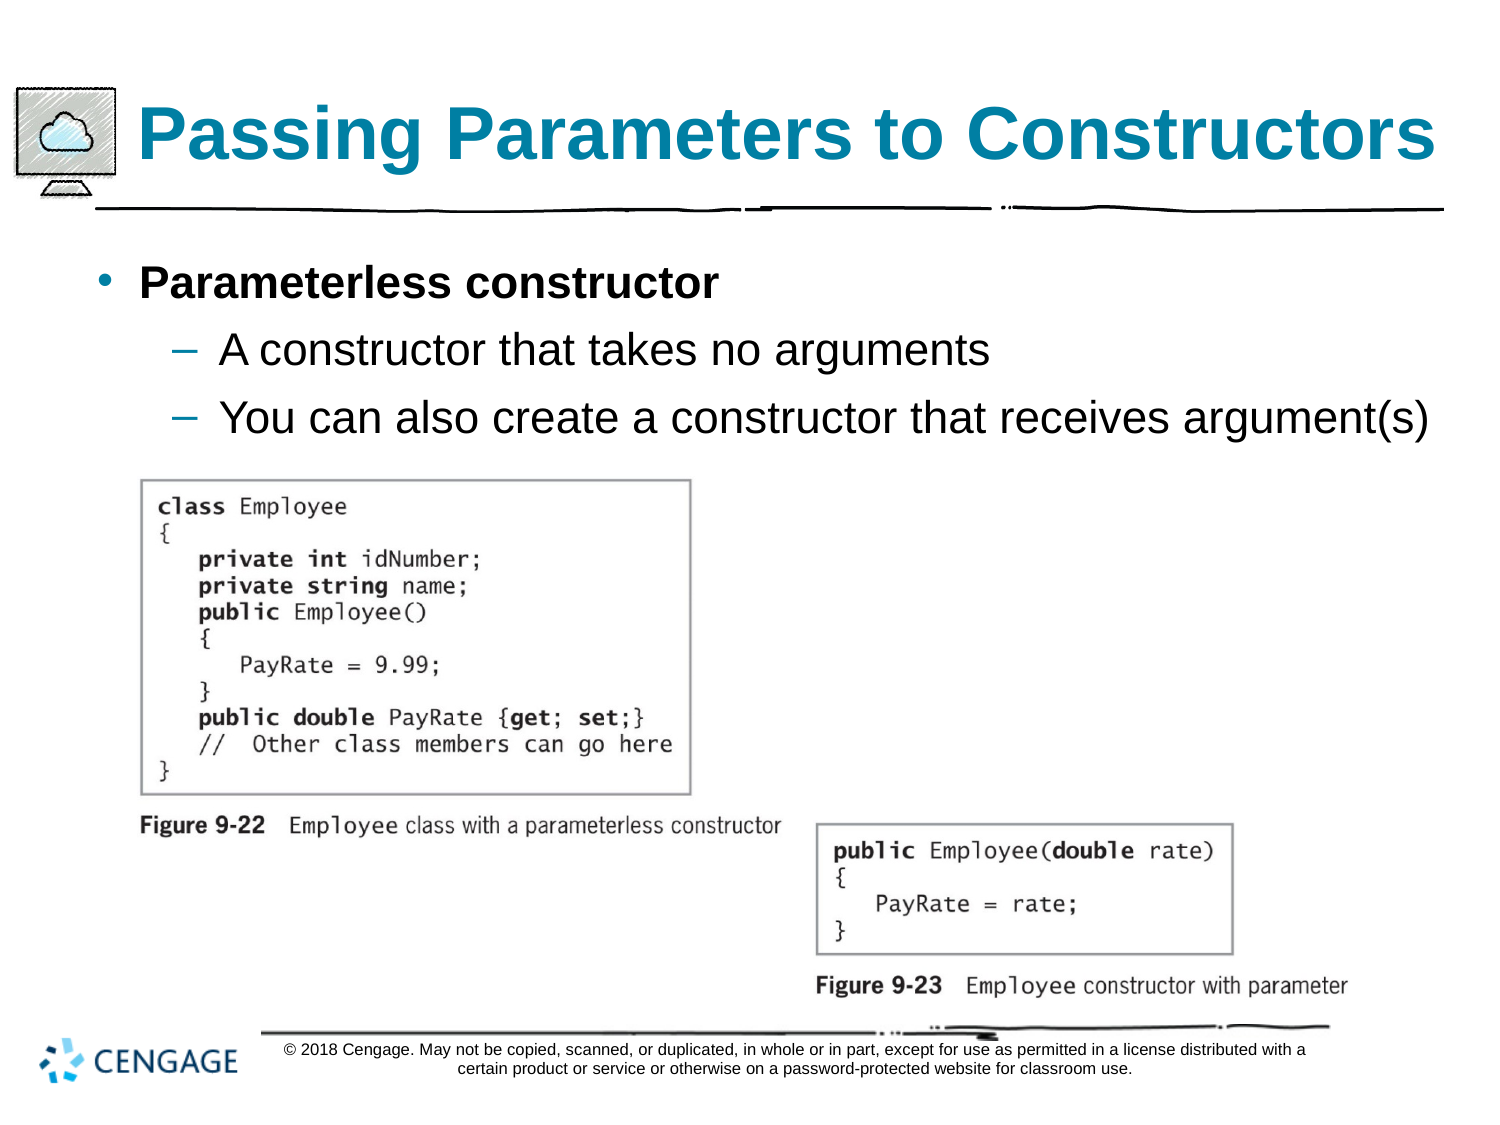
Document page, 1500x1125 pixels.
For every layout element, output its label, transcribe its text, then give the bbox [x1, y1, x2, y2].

picture [812, 820, 1350, 1001]
picture [19, 1024, 250, 1096]
list Parameterless constructor A constructor that takes no arguments You can also create a constructor that receives argument(s) [97, 252, 1438, 463]
picture [137, 476, 784, 840]
picture [261, 1024, 1331, 1040]
list © 2018 Cengage. May not be copied, scanned, or duplicated, in whole or in part, except for use as permitted in a license distributed with a certain product or service or otherwise on a password-protected website for classroom use. [261, 1040, 1331, 1089]
title Passing Parameters to Constructors [137, 75, 1450, 175]
picture [13, 86, 117, 201]
picture [95, 205, 1444, 213]
